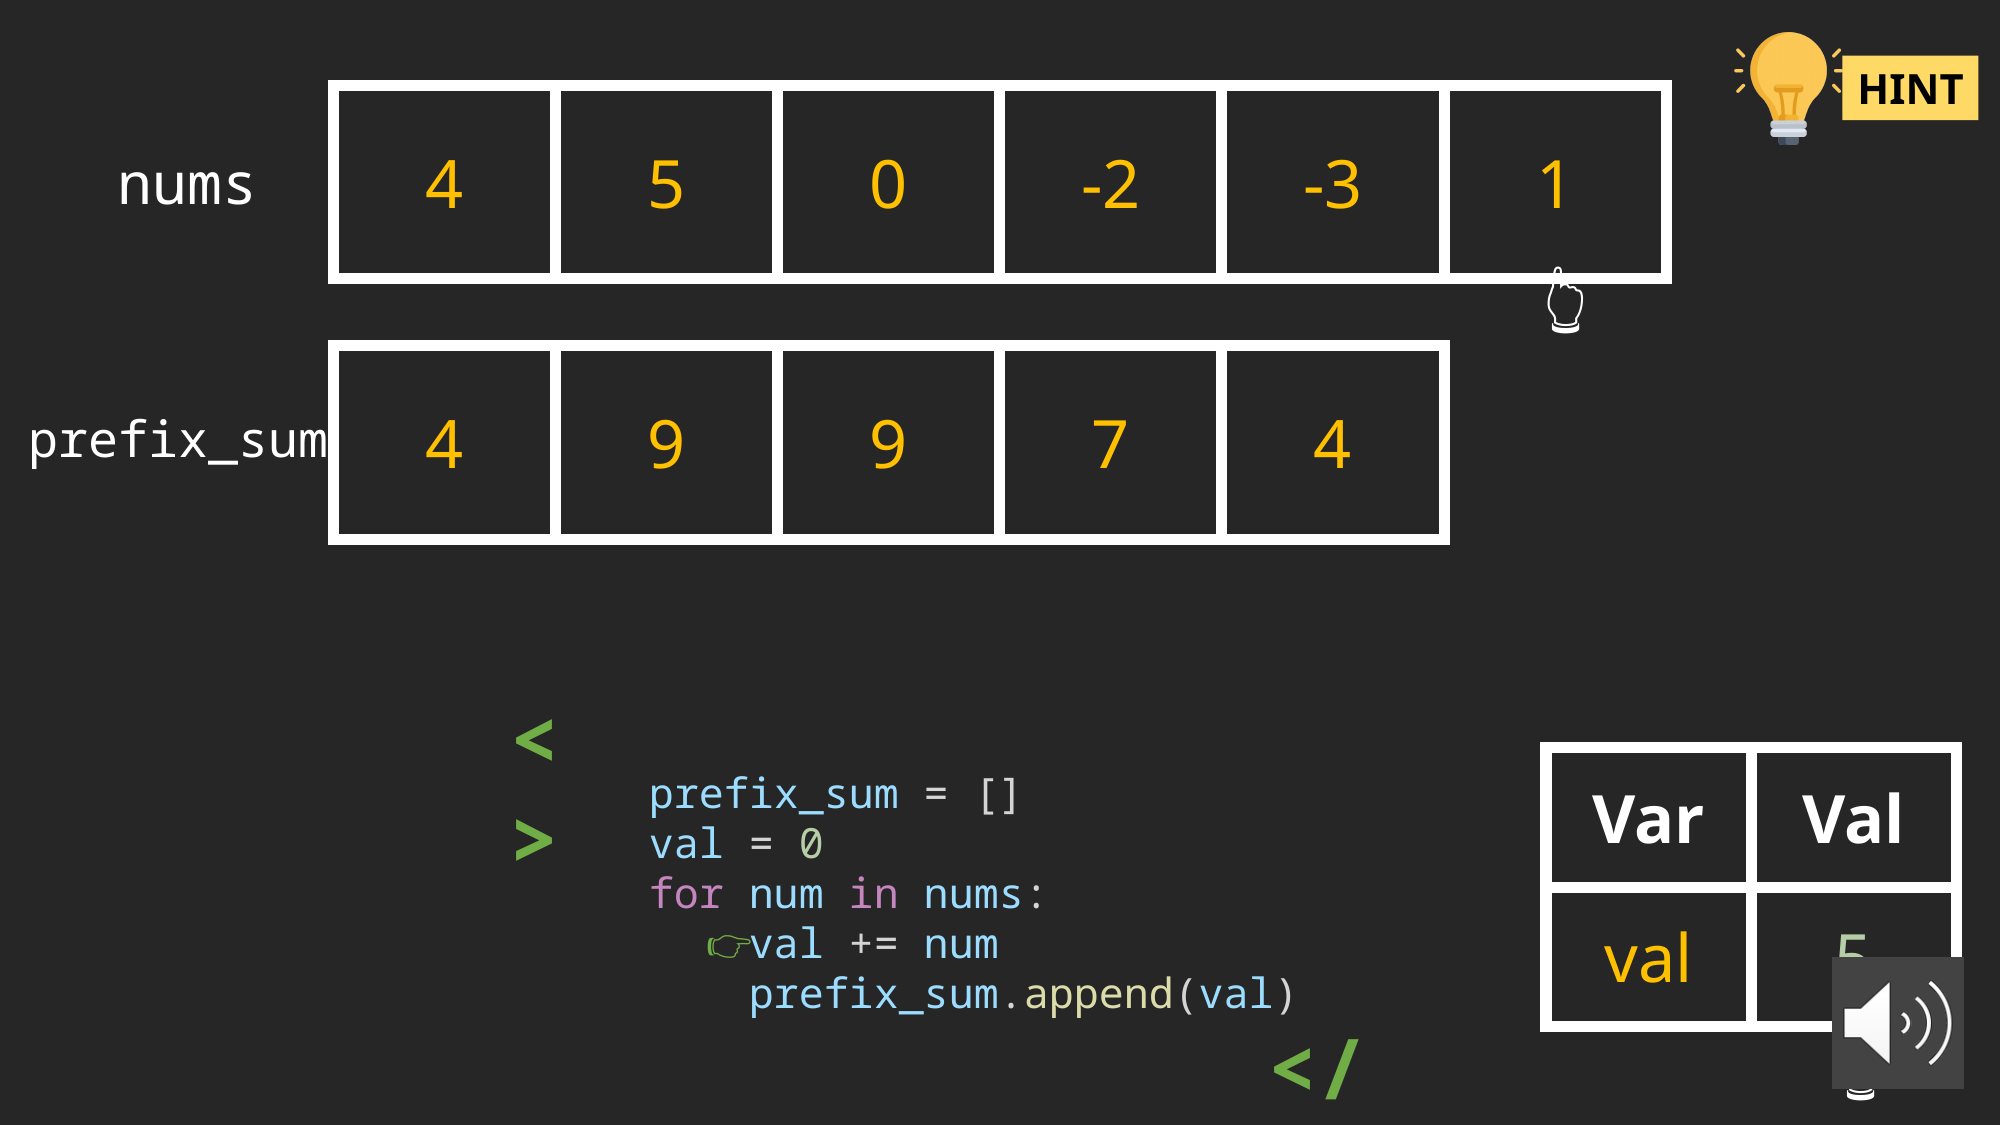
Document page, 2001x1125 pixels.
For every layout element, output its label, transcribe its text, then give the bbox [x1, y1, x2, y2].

table_header 4 [339, 351, 550, 534]
text_box <> [494, 680, 619, 895]
table_header 4 [339, 91, 550, 273]
table_header 5 [561, 91, 772, 273]
text_box 👆 [1527, 260, 1604, 345]
table_header Val [1757, 753, 1951, 882]
table_header 9 [783, 351, 994, 534]
table_cell val [1552, 893, 1746, 1021]
table_header -2 [1005, 91, 1216, 273]
table_header 0 [783, 91, 994, 273]
table_header 4 [1227, 351, 1439, 534]
text_box nums [102, 139, 273, 224]
table_header Var [1552, 753, 1746, 882]
table_header -3 [1227, 91, 1439, 273]
text_box HINT [1845, 55, 1979, 121]
text_box prefix_sum [14, 399, 328, 475]
text_box 👆 [1823, 1026, 1900, 1112]
text_box 👉 [691, 912, 768, 973]
table_cell 5 [1757, 893, 1951, 1021]
picture [1831, 956, 1965, 1090]
table_header 1 [1450, 91, 1661, 273]
text_box prefix_sum = [] val = 0 for num in nums: val += num prefix_sum.append(val) [633, 759, 1314, 1025]
table_header 7 [1005, 351, 1216, 534]
picture [1732, 32, 1845, 145]
table_header 9 [561, 351, 772, 534]
text_box </> [1252, 1008, 1422, 1125]
